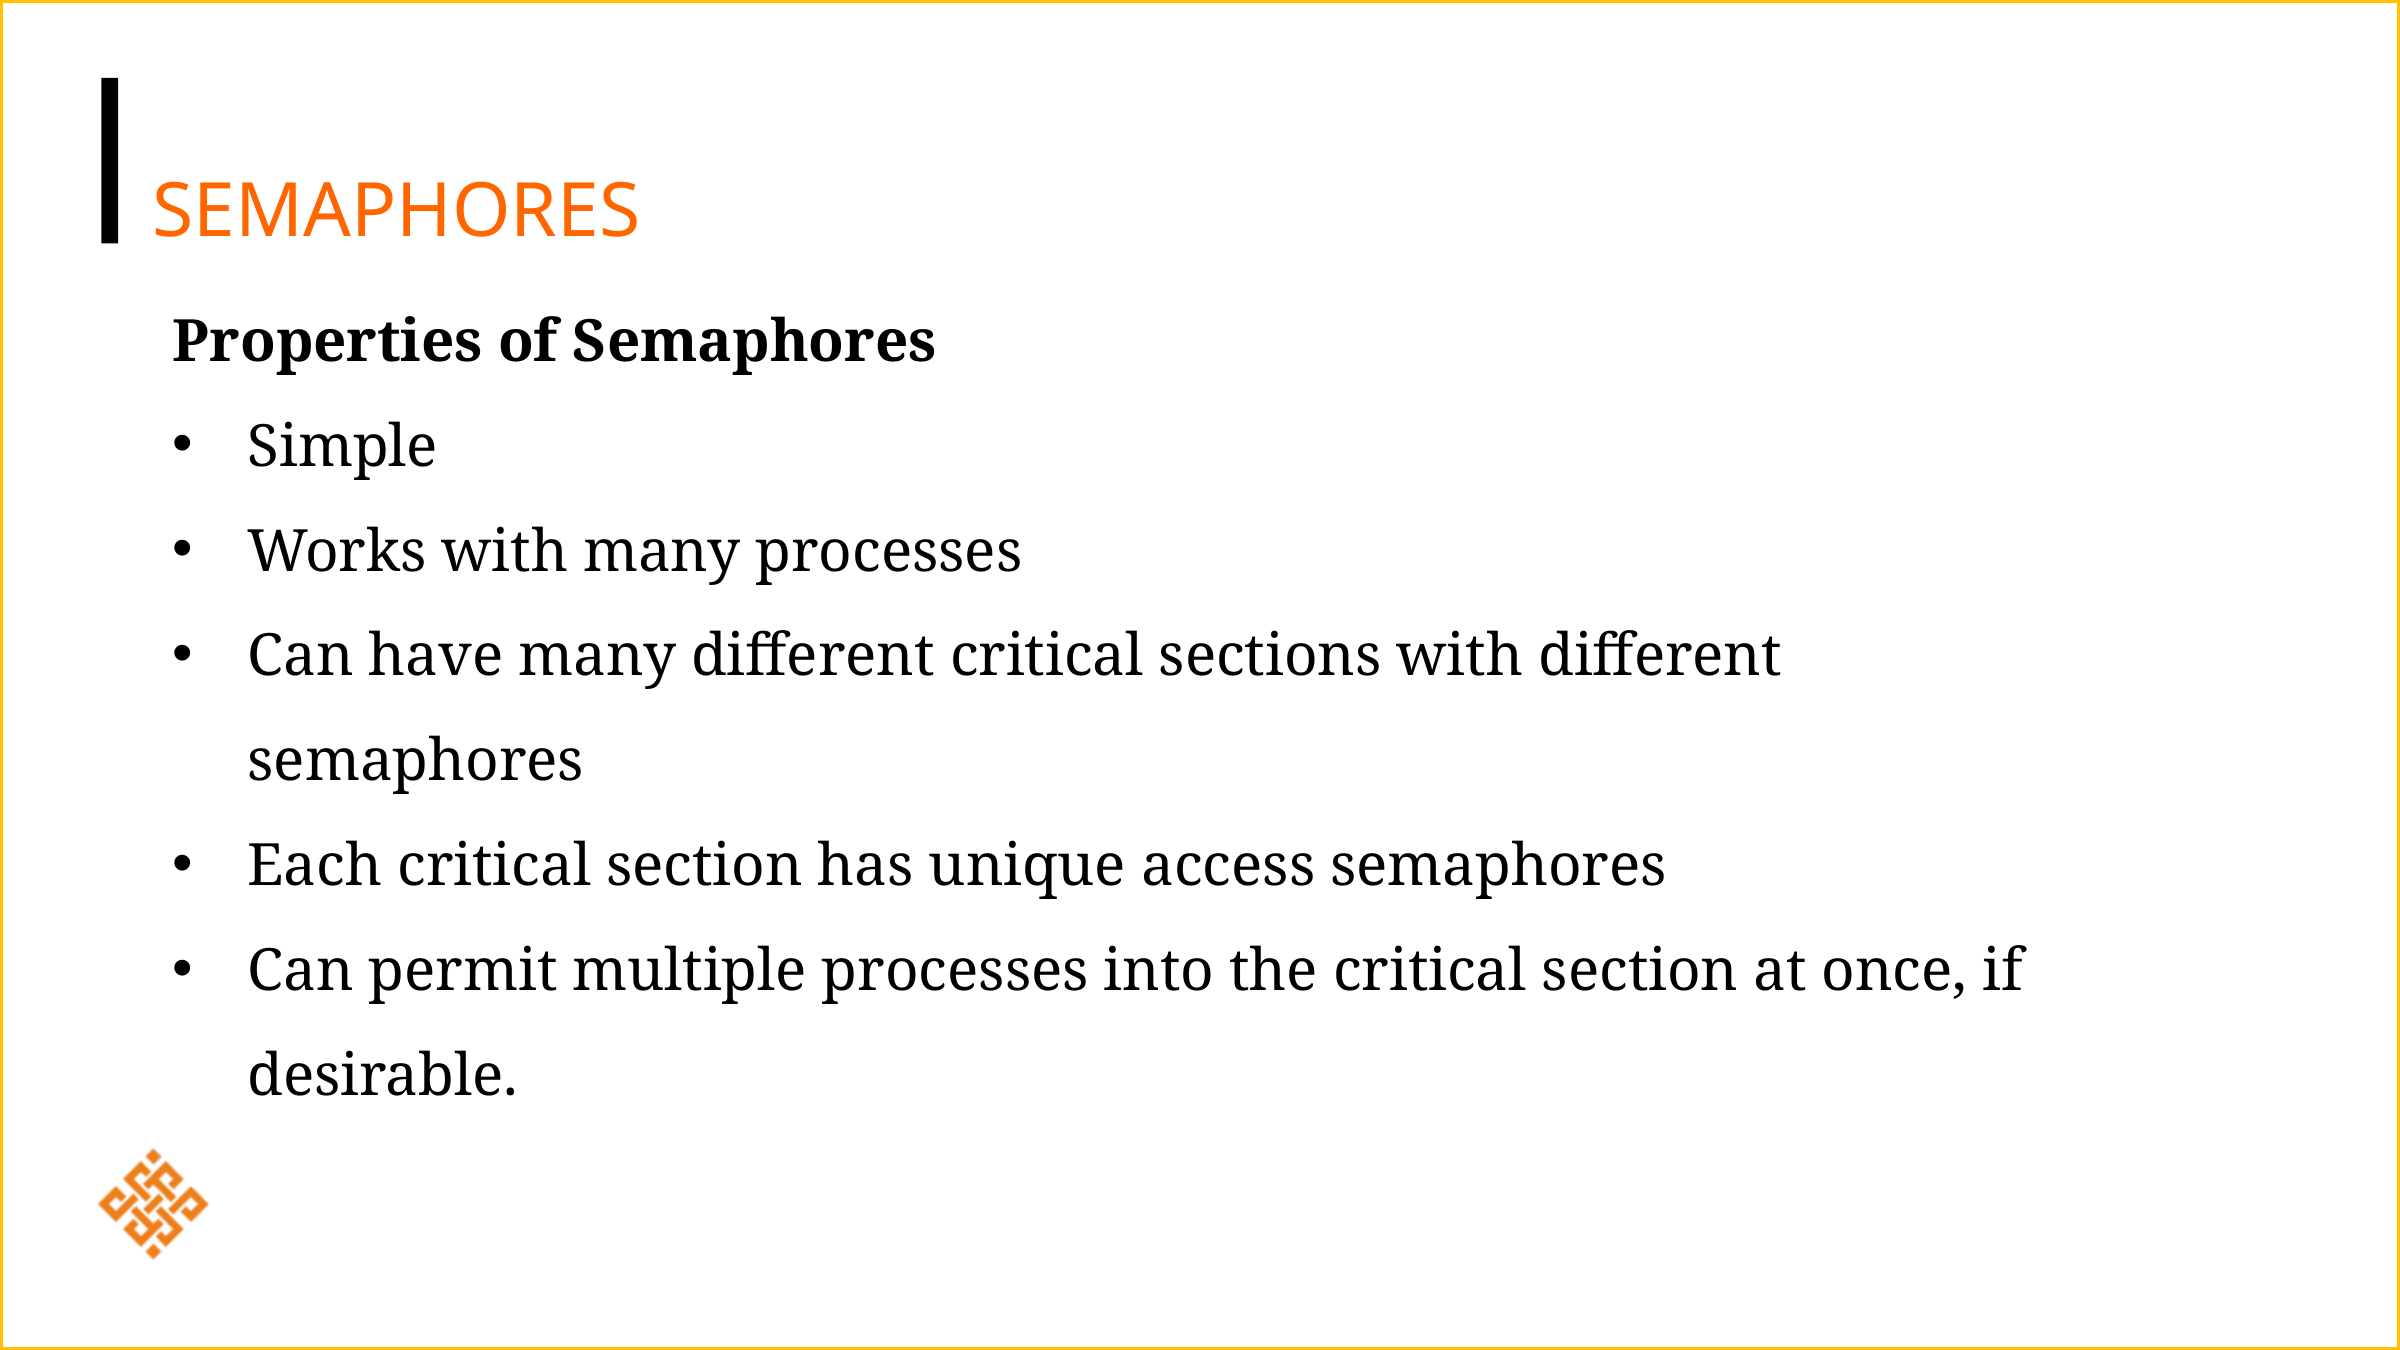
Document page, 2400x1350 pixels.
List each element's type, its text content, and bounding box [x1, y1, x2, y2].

text_box Properties of Semaphores Simple Works with many processes Can have many different critical sections with different semaphores Each critical section has unique access semaphores Can permit multiple processes into the critical section at once, if desirable. [157, 260, 2124, 386]
text_box SEMAPHORES [137, 37, 656, 259]
text_box Properties of Semaphores Simple Works with many processes Can have many different critical sections with different semaphores Each critical section has unique access semaphores Can permit multiple processes into the critical section at once, if desirable. [157, 387, 2124, 1115]
picture [75, 1058, 235, 1350]
